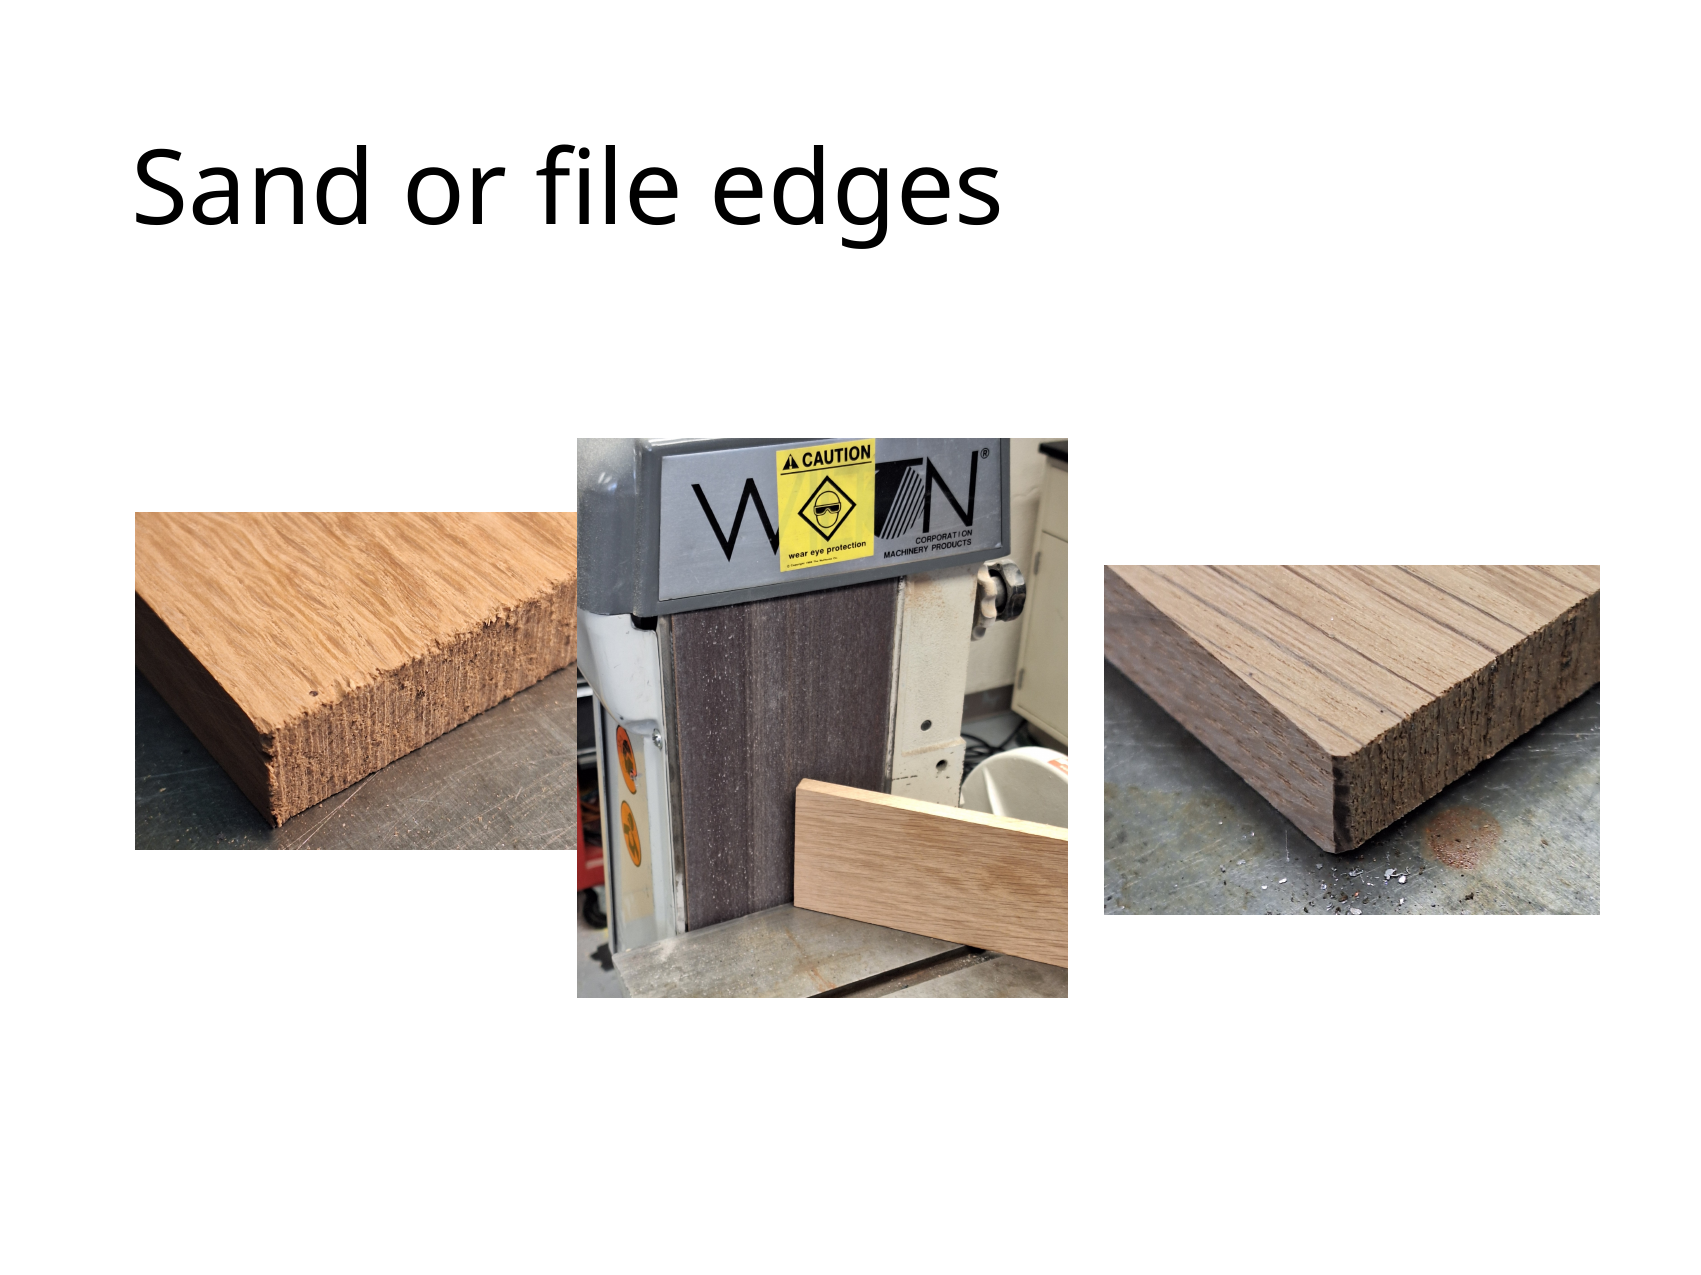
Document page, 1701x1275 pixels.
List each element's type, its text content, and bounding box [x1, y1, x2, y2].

picture [135, 438, 1068, 998]
picture [1104, 565, 1600, 915]
title Sand or file edges [116, 67, 1584, 315]
